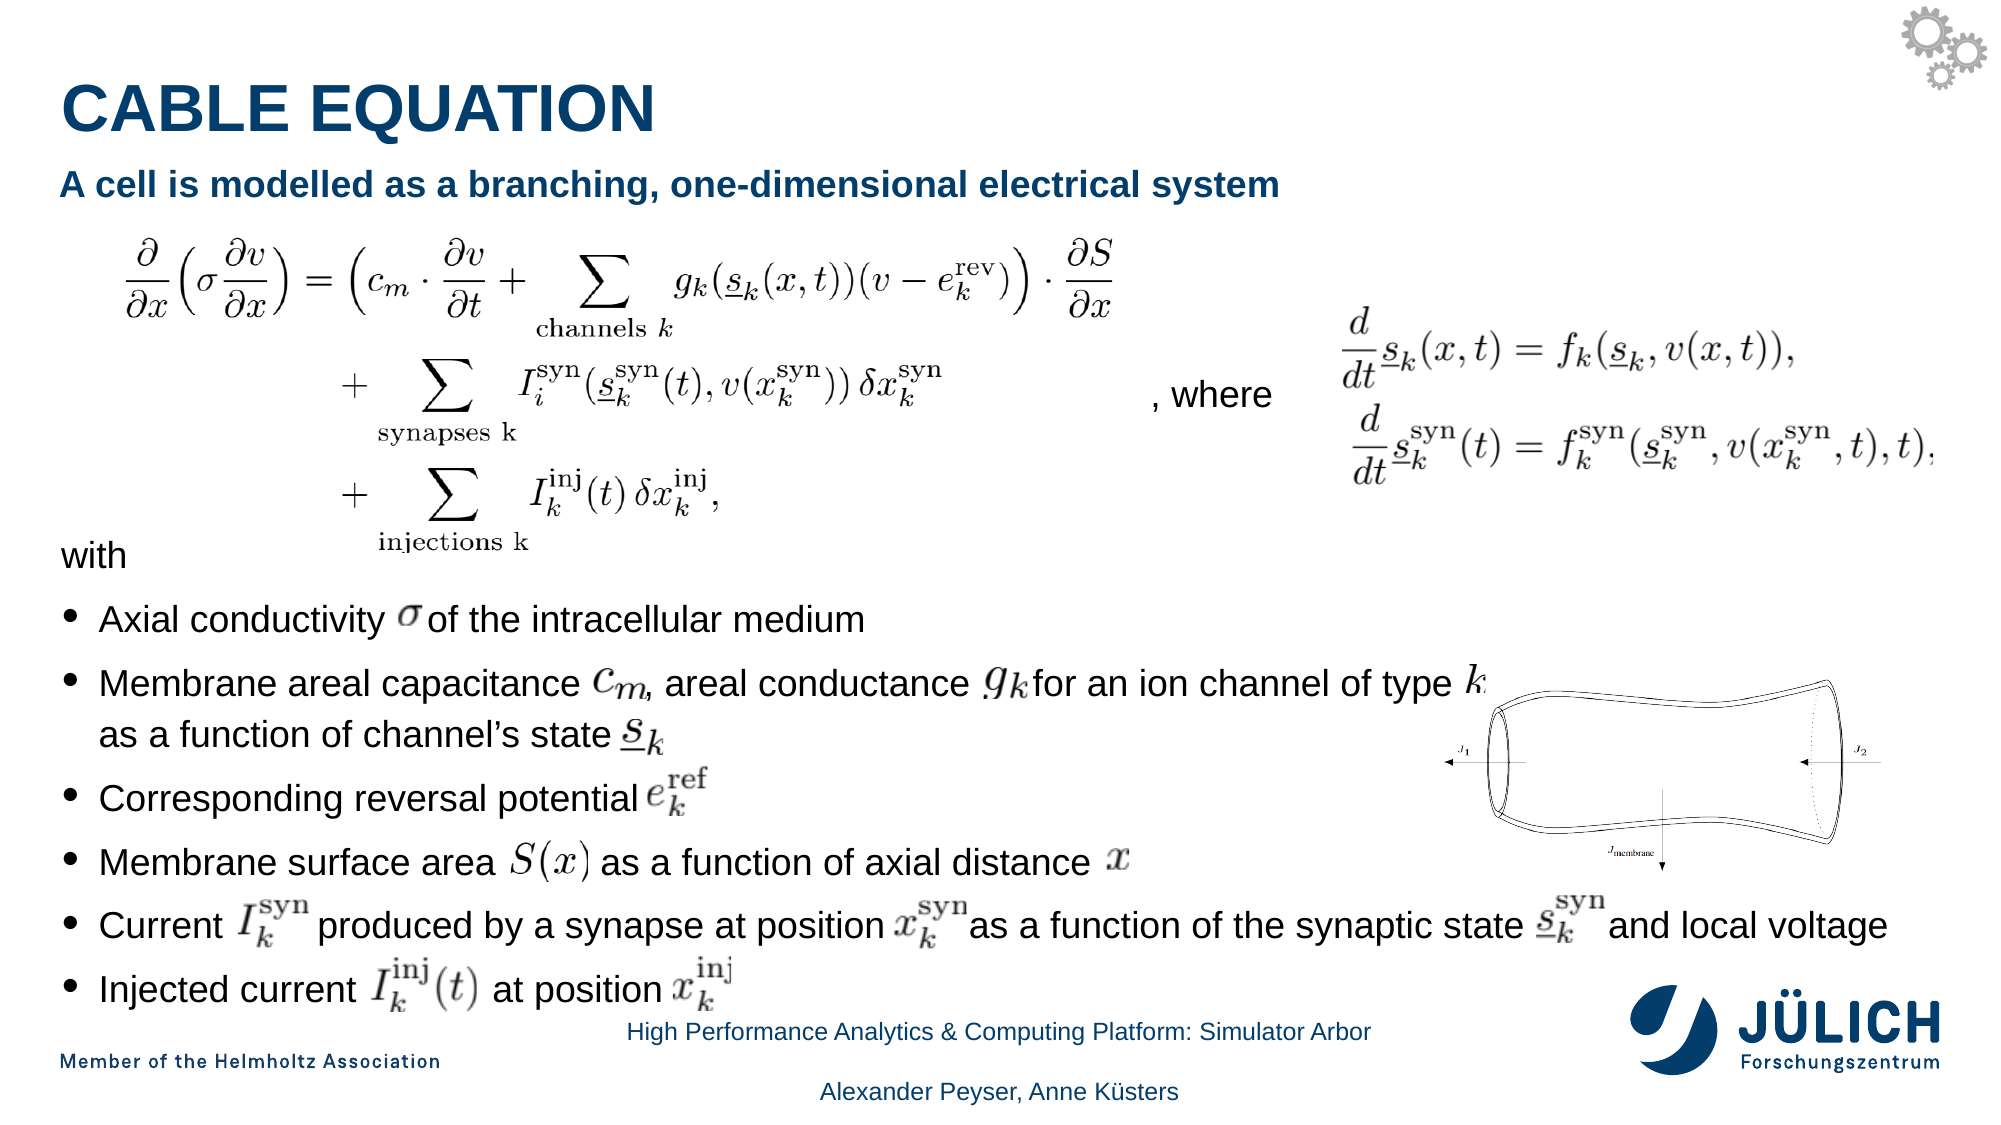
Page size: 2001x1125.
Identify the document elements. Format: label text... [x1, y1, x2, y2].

picture [983, 666, 1028, 699]
picture [370, 957, 477, 1012]
picture [237, 899, 309, 948]
picture [1341, 305, 1934, 485]
picture [1871, 0, 2000, 99]
picture [510, 839, 588, 882]
picture [592, 668, 647, 699]
slide_number High Performance Analytics & Computing Platform: Simulator Arbor Alexander Peyser, Anne Küsters [603, 1015, 1397, 1106]
picture [672, 956, 732, 1011]
picture [125, 237, 1113, 553]
list A cell is modelled as a branching, one-dimensional electrical system [58, 154, 1937, 238]
picture [893, 900, 967, 949]
picture [1417, 663, 1892, 880]
text_box , where [1135, 366, 1301, 424]
picture [1535, 895, 1605, 943]
list with Axial conductivity of the intracellular medium Membrane areal capacitance , areal conductance for an ion channel of type as a function of channel’s state Corresponding reversal potential Membrane surface area as a function of axial distance Current produced by a synapse at position as a function of the synaptic state and local voltage Injected current at position [60, 524, 1940, 894]
picture [397, 604, 423, 626]
picture [647, 765, 708, 816]
title Cable Equation [60, 53, 1940, 238]
picture [619, 719, 664, 755]
picture [1106, 848, 1130, 870]
